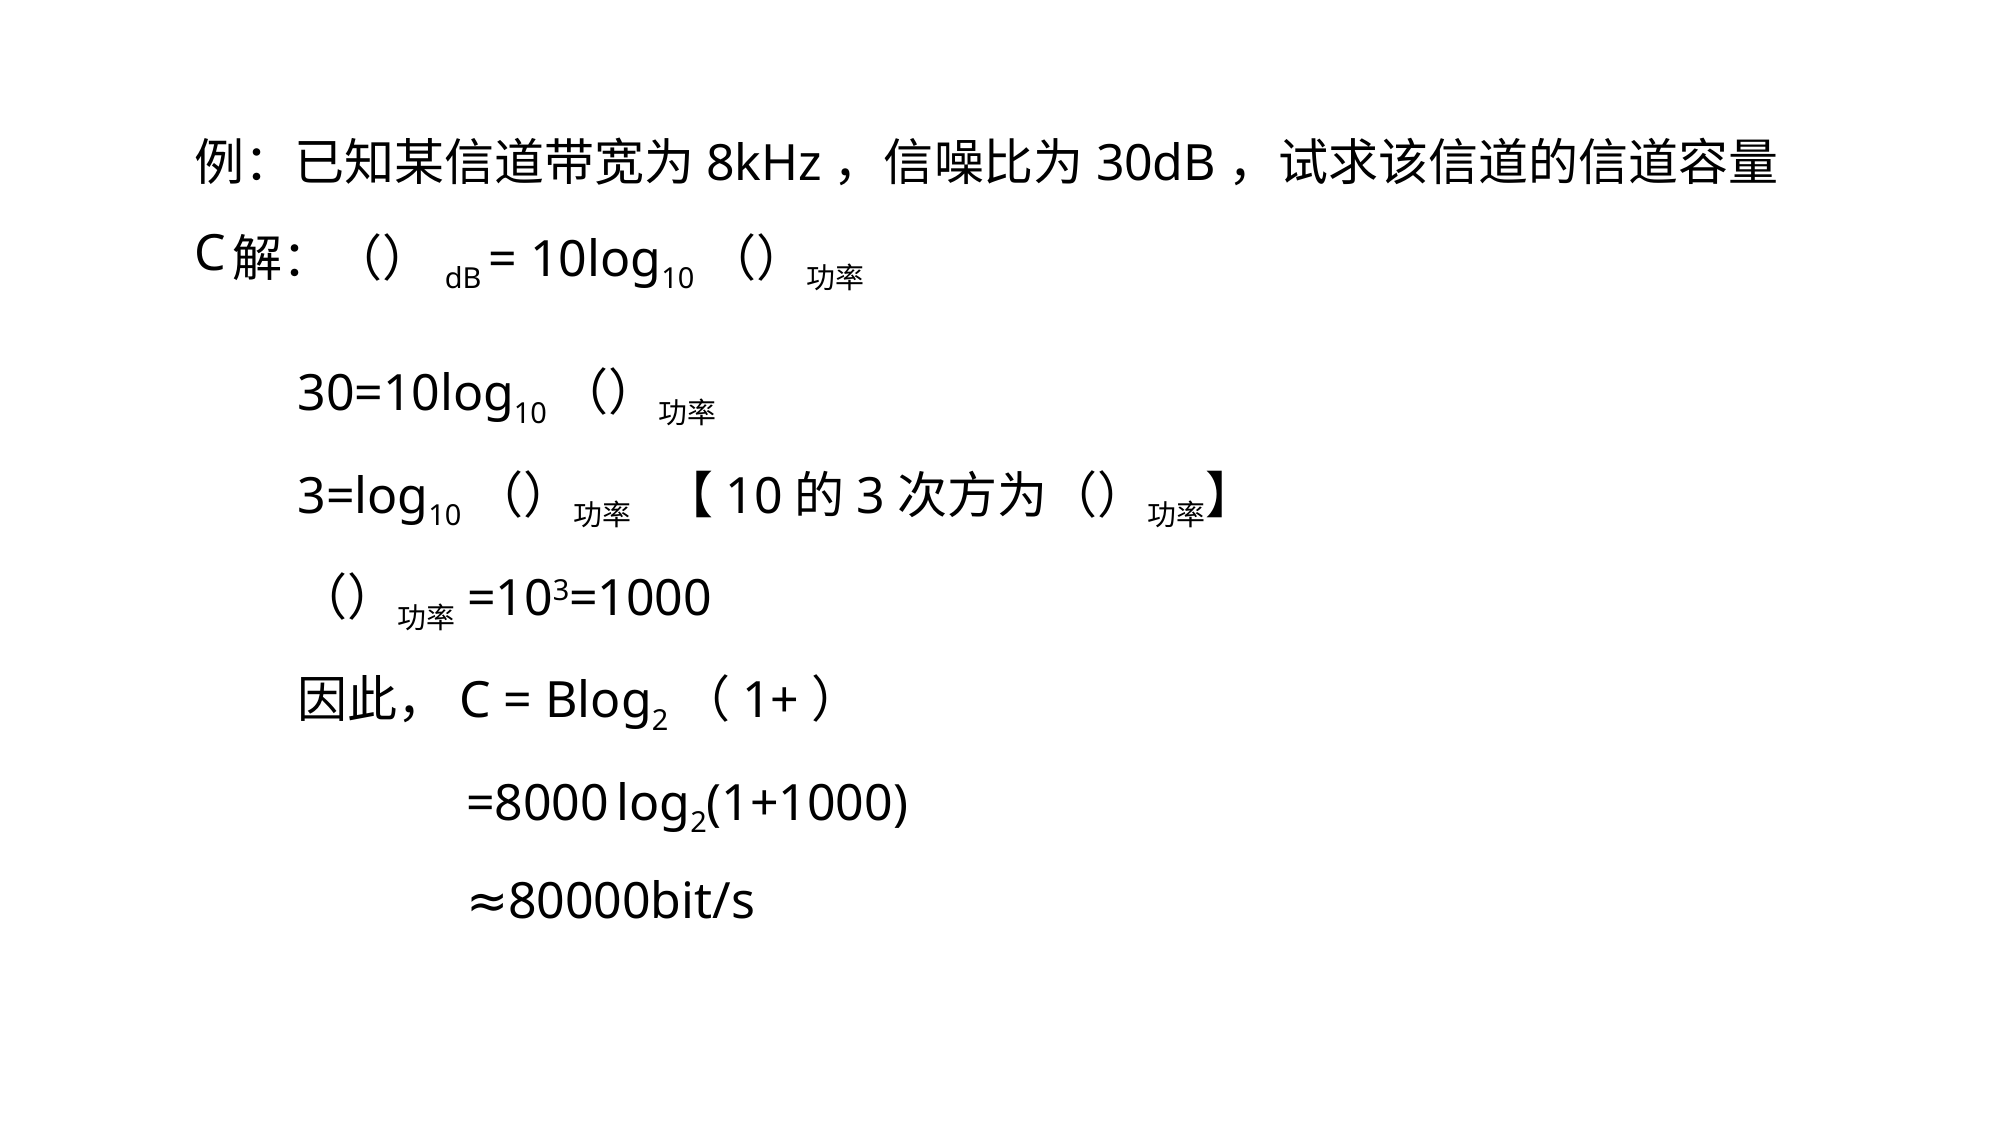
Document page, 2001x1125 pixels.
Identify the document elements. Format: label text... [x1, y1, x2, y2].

text_box 例：已知某信道带宽为8kHz，信噪比为30dB，试求该信道的信道容量C [179, 92, 1821, 288]
